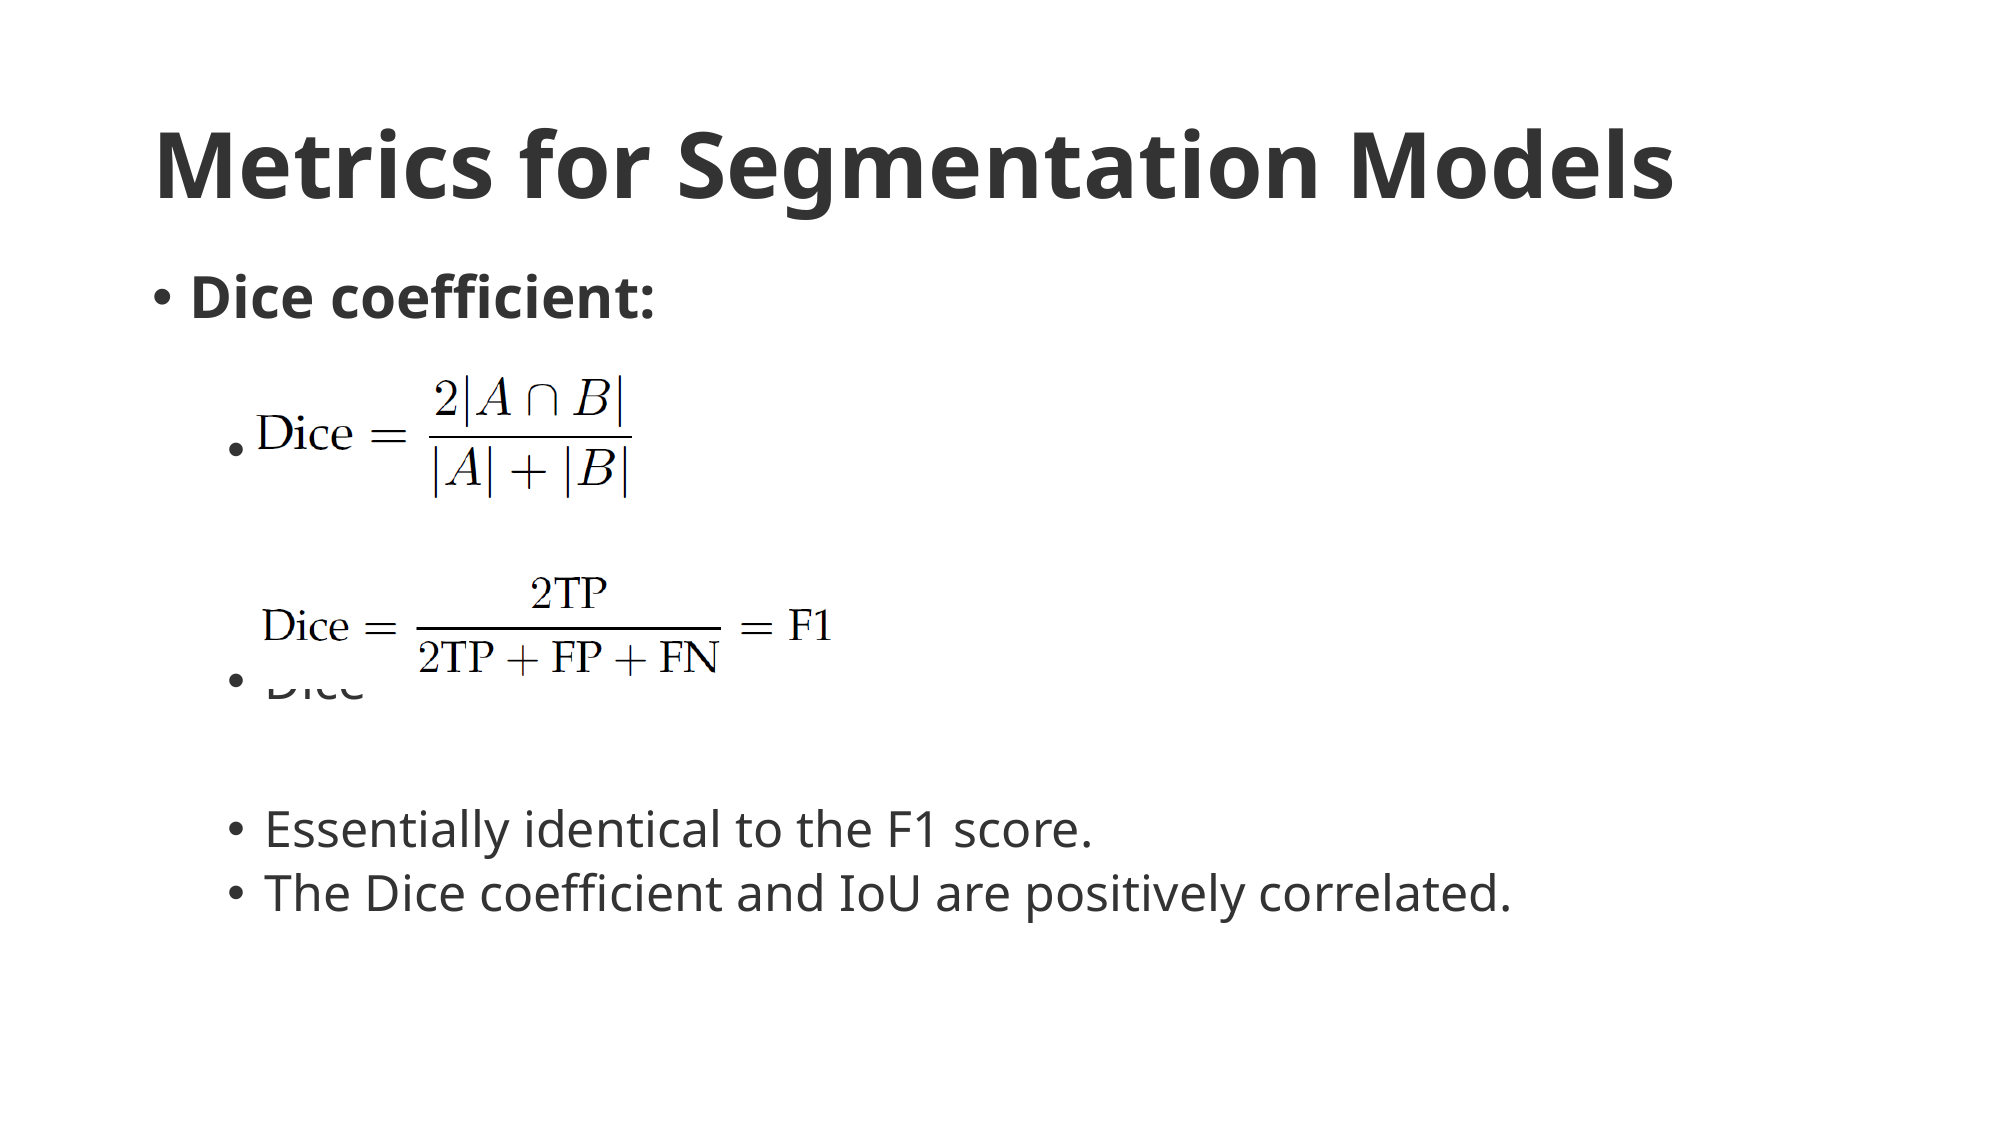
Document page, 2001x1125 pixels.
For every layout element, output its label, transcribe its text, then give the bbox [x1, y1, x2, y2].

picture [252, 562, 834, 689]
picture [253, 354, 638, 510]
list Dice coefficient: Dice Dice Essentially identical to the F1 score. The Dice coefficient and IoU are positively correlated. [137, 260, 1875, 1066]
title Metrics for Segmentation Models [137, 59, 1863, 278]
